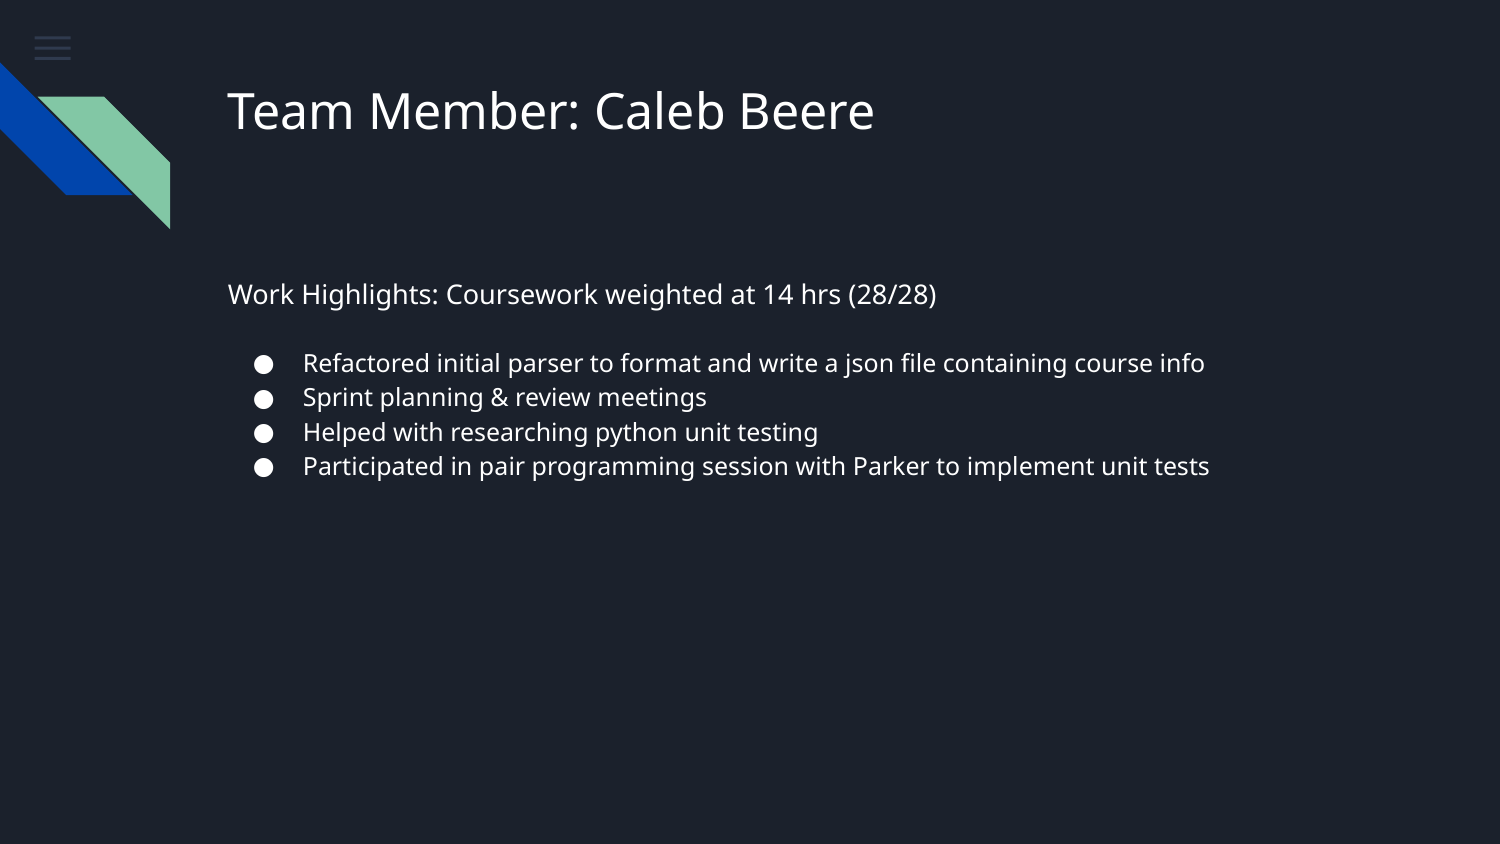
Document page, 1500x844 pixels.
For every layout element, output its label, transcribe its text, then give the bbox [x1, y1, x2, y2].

list Work Highlights: Coursework weighted at 14 hrs (28/28) Refactored initial parser to format and write a json file containing course info Sprint planning & review meetings Helped with researching python unit testing Participated in pair programming session with Parker to implement unit tests [212, 257, 1368, 735]
title Team Member: Caleb Beere [212, 64, 1368, 215]
